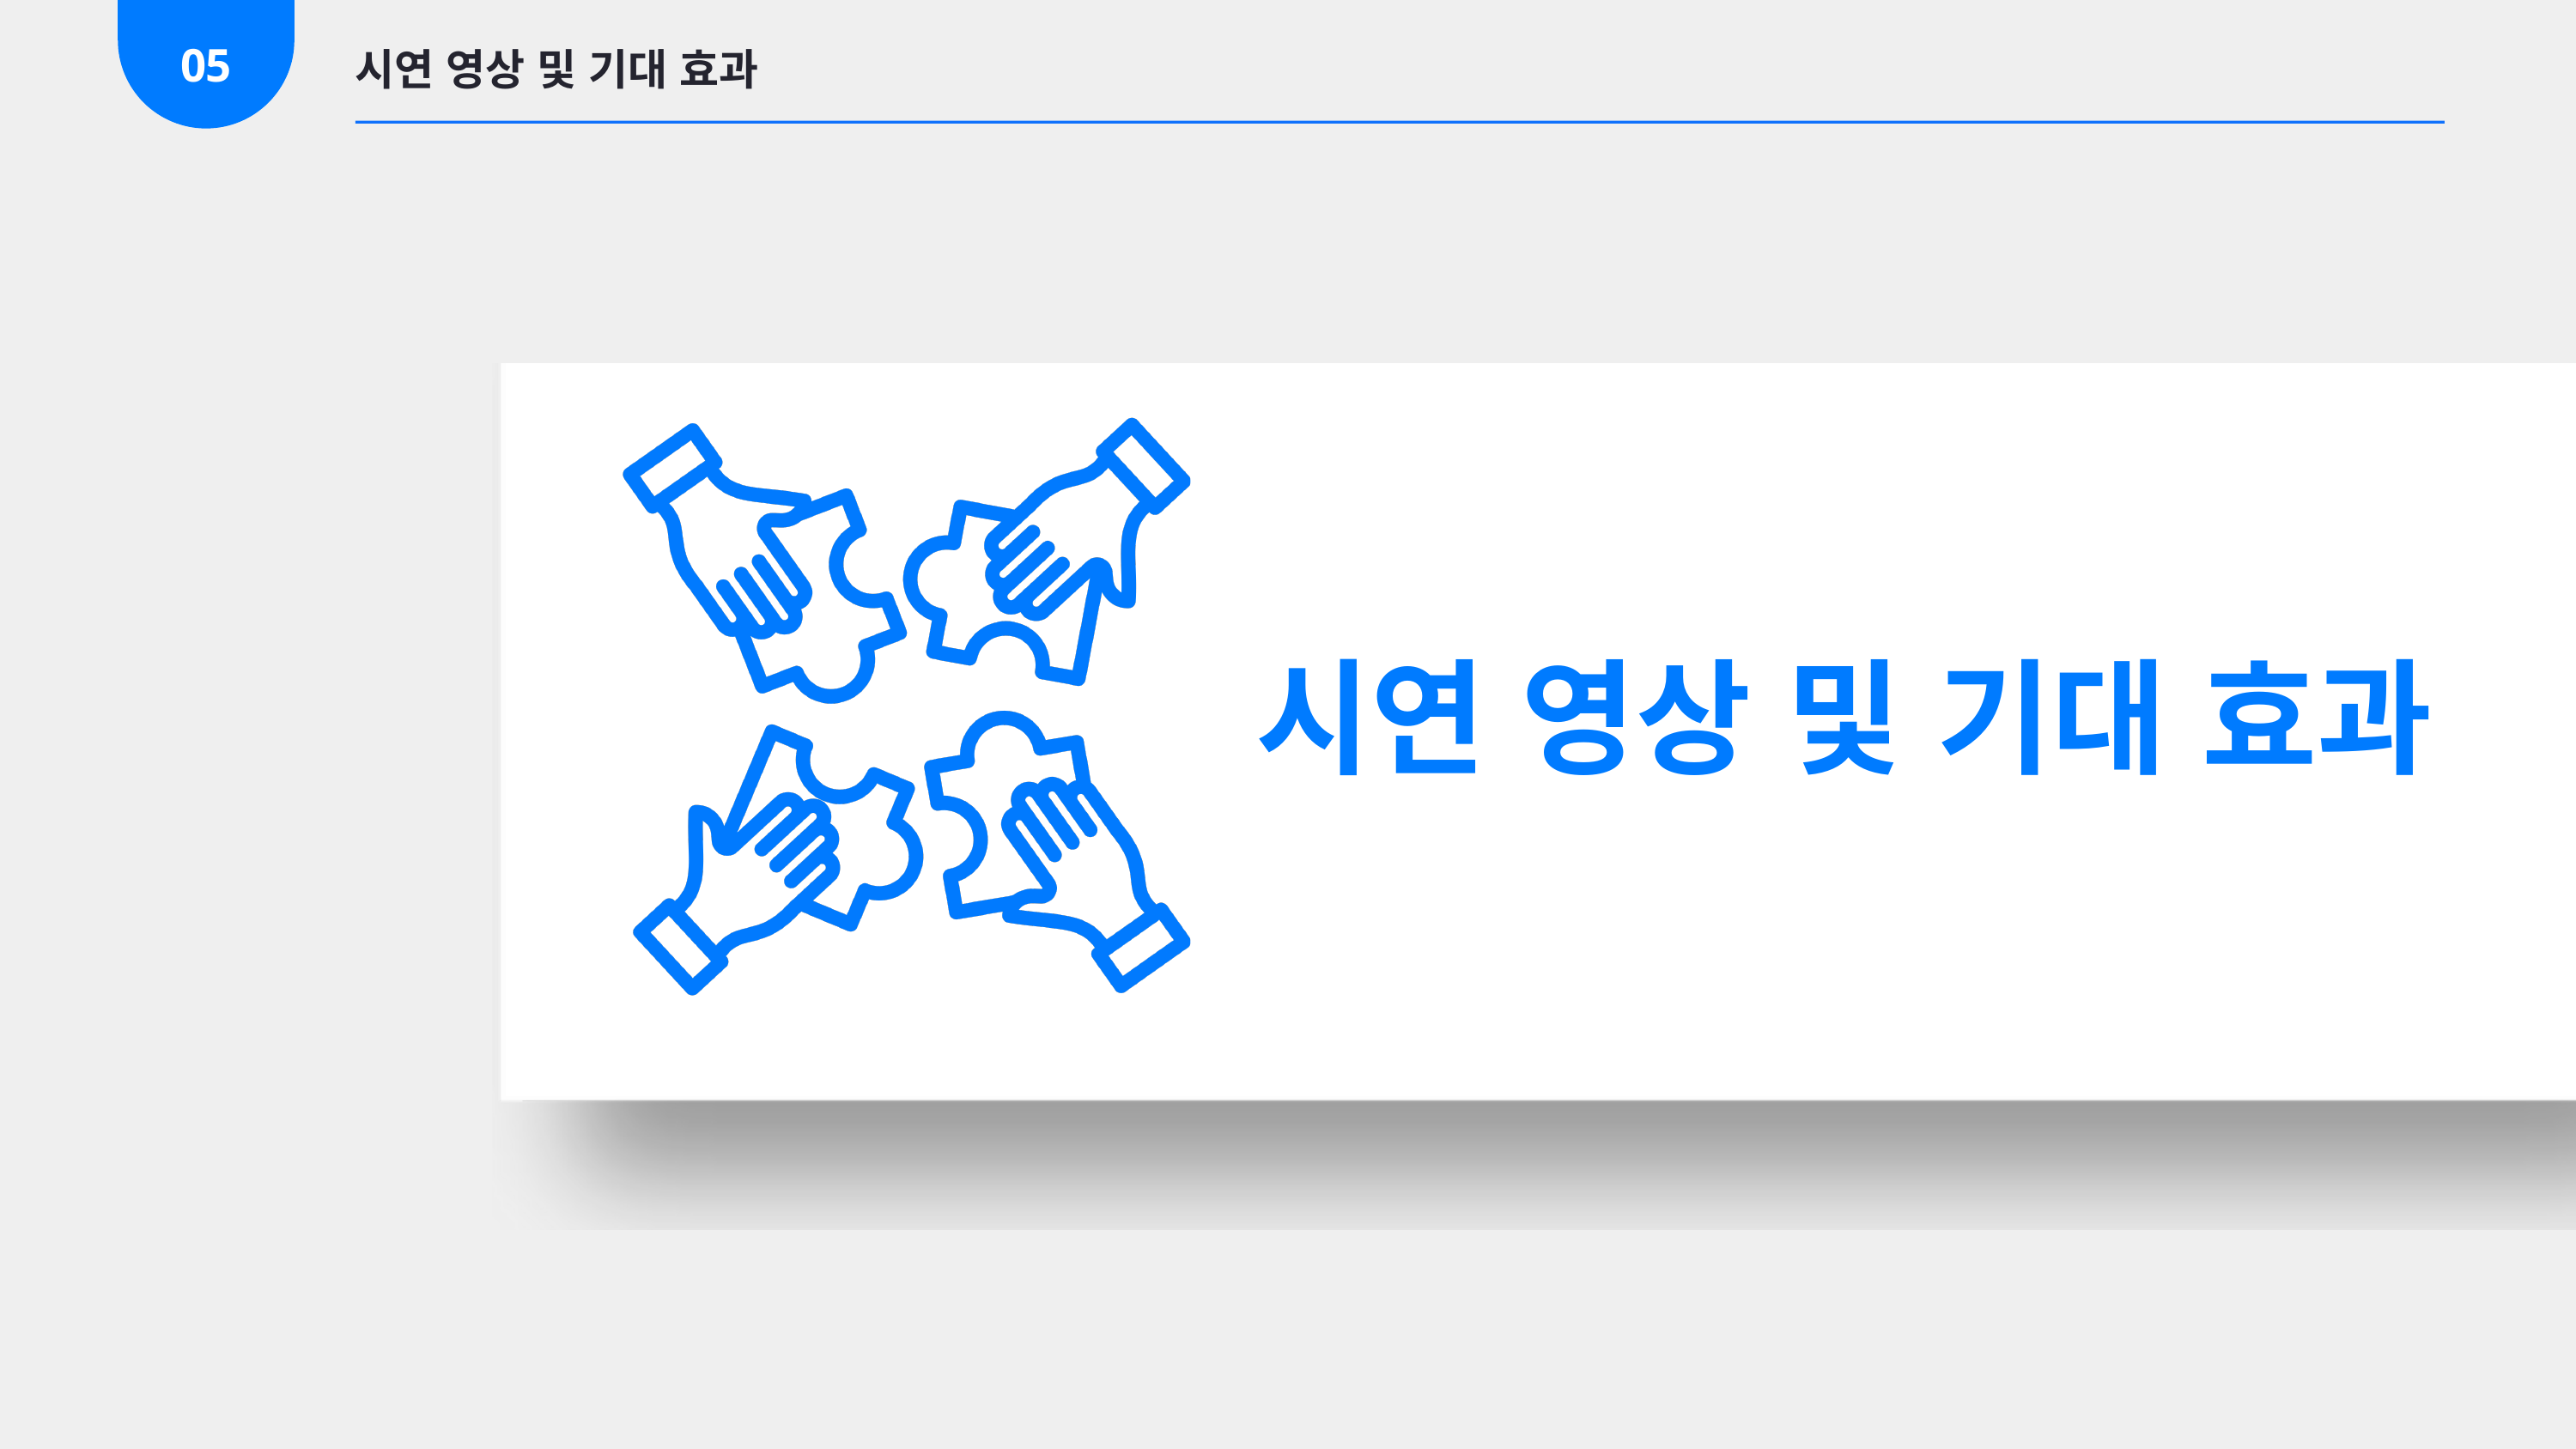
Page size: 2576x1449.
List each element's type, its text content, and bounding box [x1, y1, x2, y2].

text_box [622, 416, 1191, 997]
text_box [117, 0, 295, 129]
text_box 시연 영상 및 기대 효과 [1165, 614, 2522, 790]
text_box [492, 363, 2576, 1231]
text_box 시연 영상 및 기대 효과 [355, 33, 966, 94]
